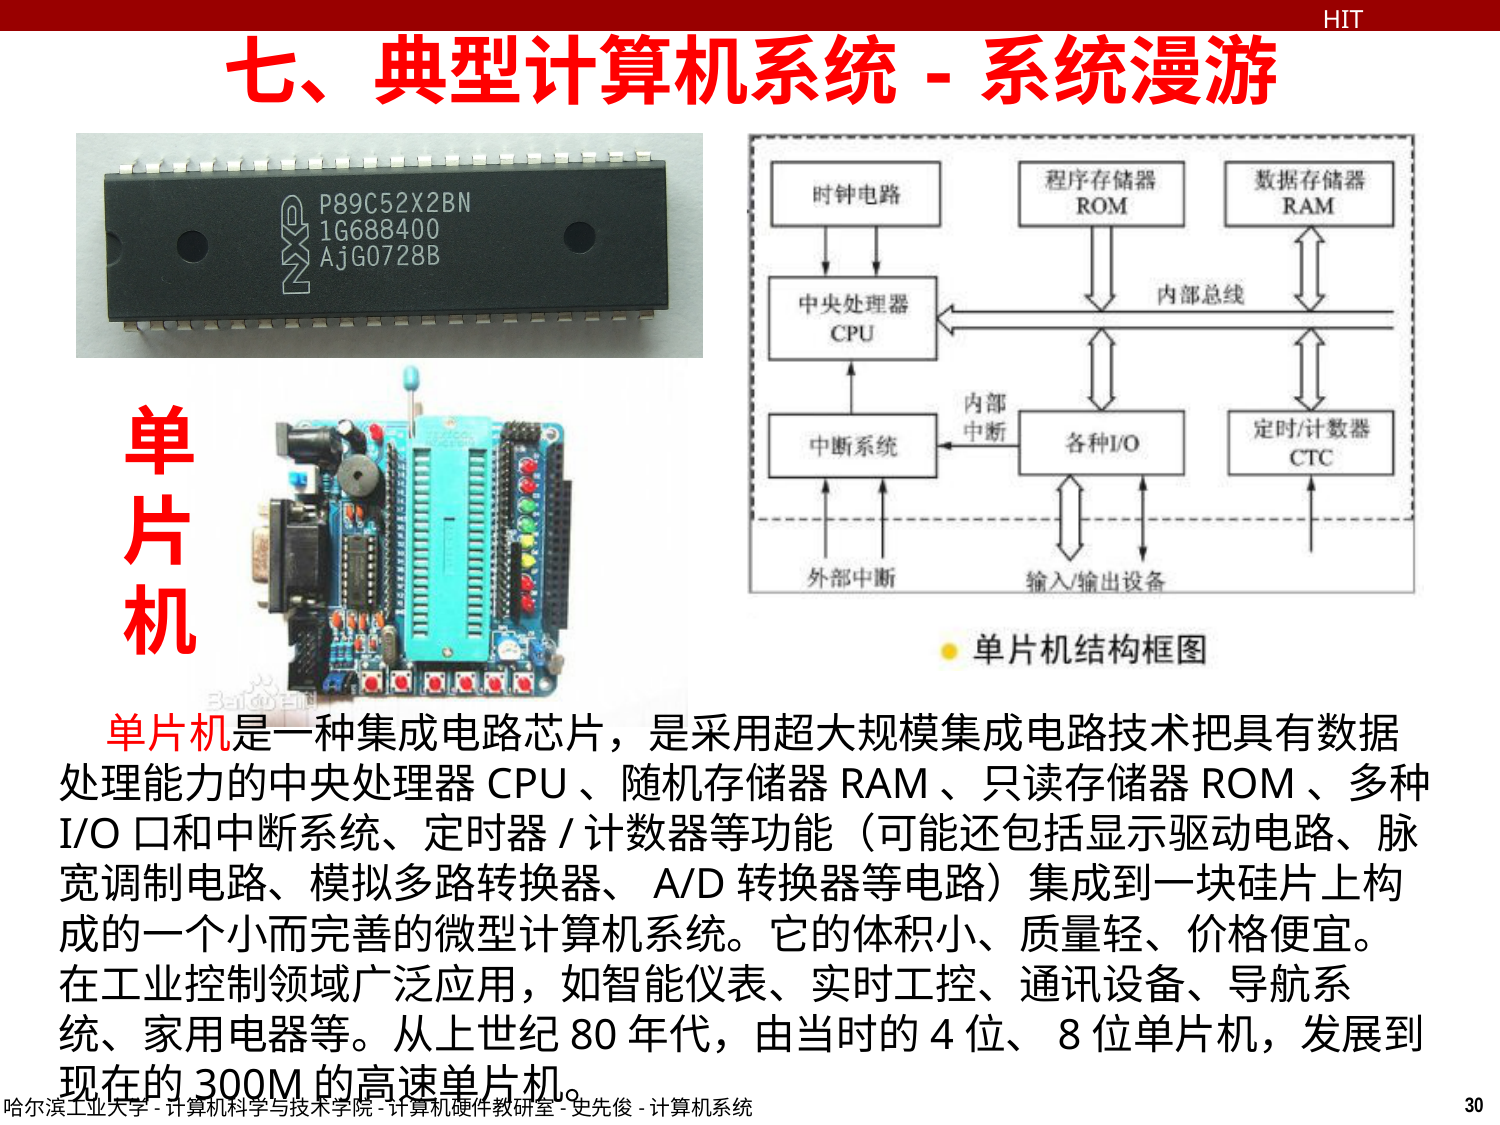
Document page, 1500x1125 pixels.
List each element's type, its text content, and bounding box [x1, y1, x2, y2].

text_box 单片机是一种集成电路芯片，是采用超大规模集成电路技术把具有数据处理能力的中央处理器CPU、随机存储器RAM、只读存储器ROM、多种I/O口和中断系统、定时器/计数器等功能（可能还包括显示驱动电路、脉宽调制电路、模拟多路转换器、A/D转换器等电路）集成到一块硅片上构成的一个小而完善的微型计算机系统。它的体积小、质量轻、价格便宜。在工业控制领域广泛应用，如智能仪表、实时工控、通讯设备、导航系统、家用电器等。从上世纪80年代，由当时的4位、8位单片机，发展到现在的300M的高速单片机。 [44, 699, 1450, 1115]
text_box 单片机 [90, 405, 182, 653]
title 七、典型计算机系统-系统漫游 [75, 31, 1427, 115]
picture [746, 133, 1425, 671]
text_box [0, 0, 1500, 31]
text_box HIT [1322, 3, 1500, 33]
picture [75, 133, 703, 727]
